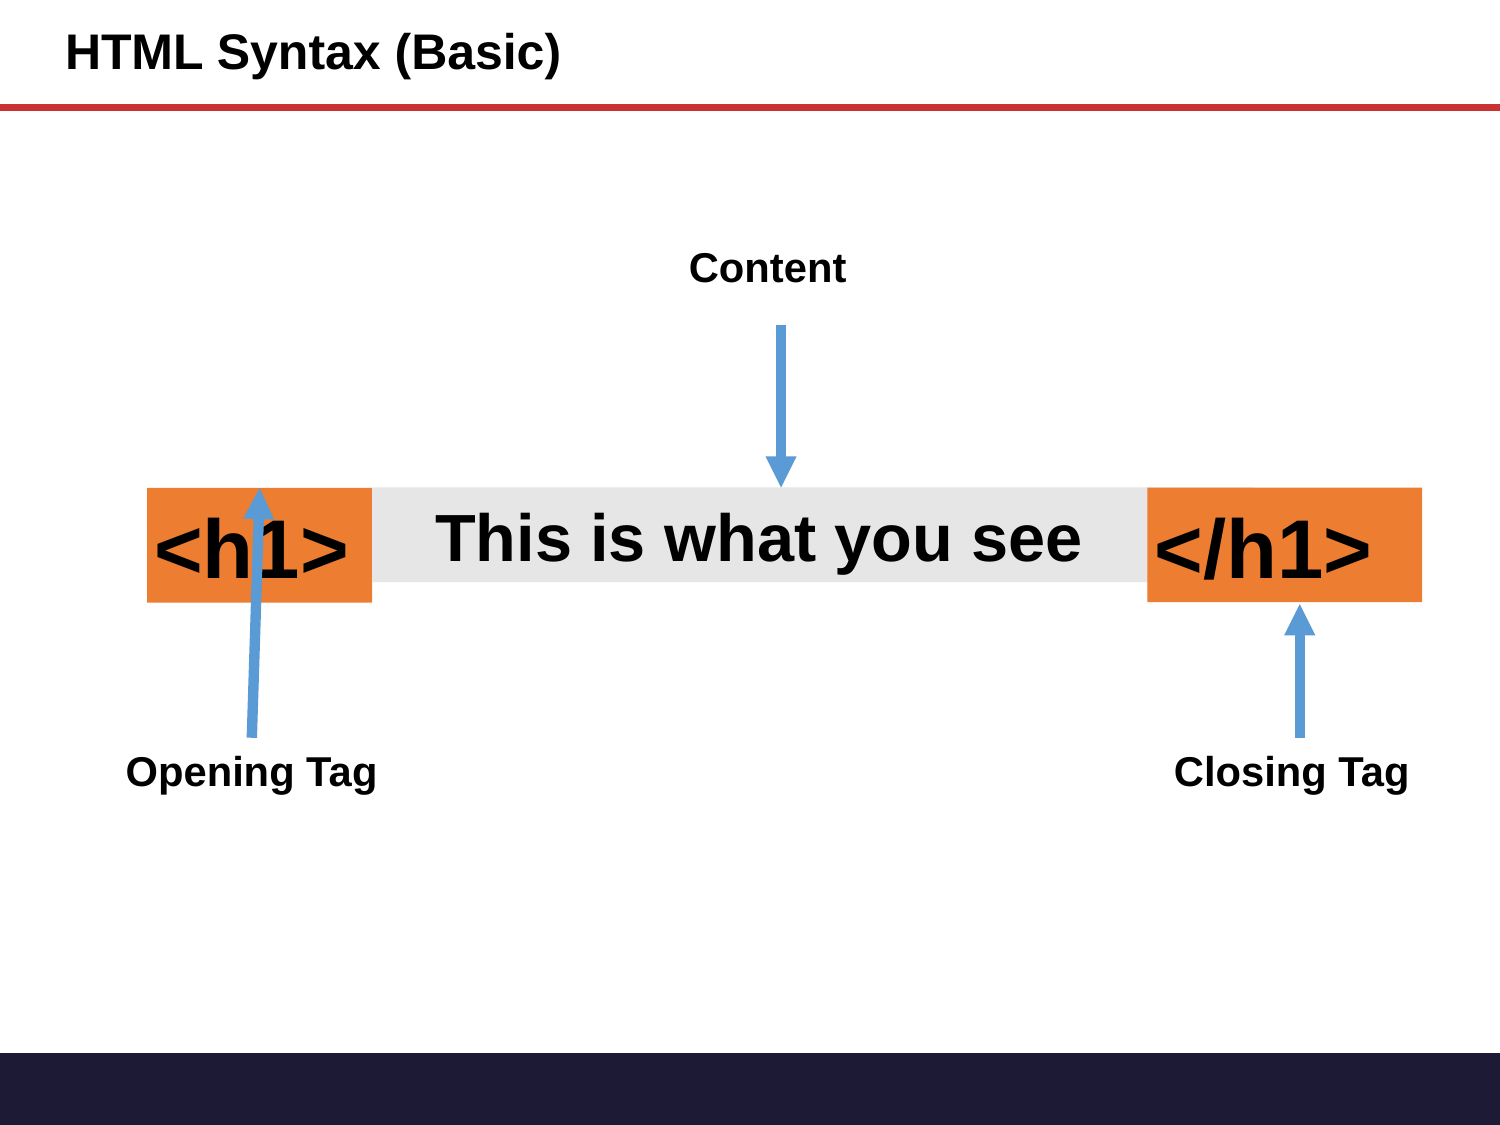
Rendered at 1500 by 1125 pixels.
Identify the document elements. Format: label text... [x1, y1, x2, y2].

text_box [1293, 604, 1306, 738]
text_box Content [681, 233, 866, 298]
text_box Closing Tag [1166, 737, 1418, 803]
title HTML Syntax (Basic) [50, 0, 1175, 108]
text_box This is what you see [372, 487, 1147, 583]
text_box </h1> [1147, 487, 1423, 603]
text_box <h1> [147, 487, 259, 603]
text_box <h1> [260, 487, 373, 603]
text_box [774, 325, 788, 488]
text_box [251, 540, 260, 769]
text_box Opening Tag [118, 737, 386, 803]
